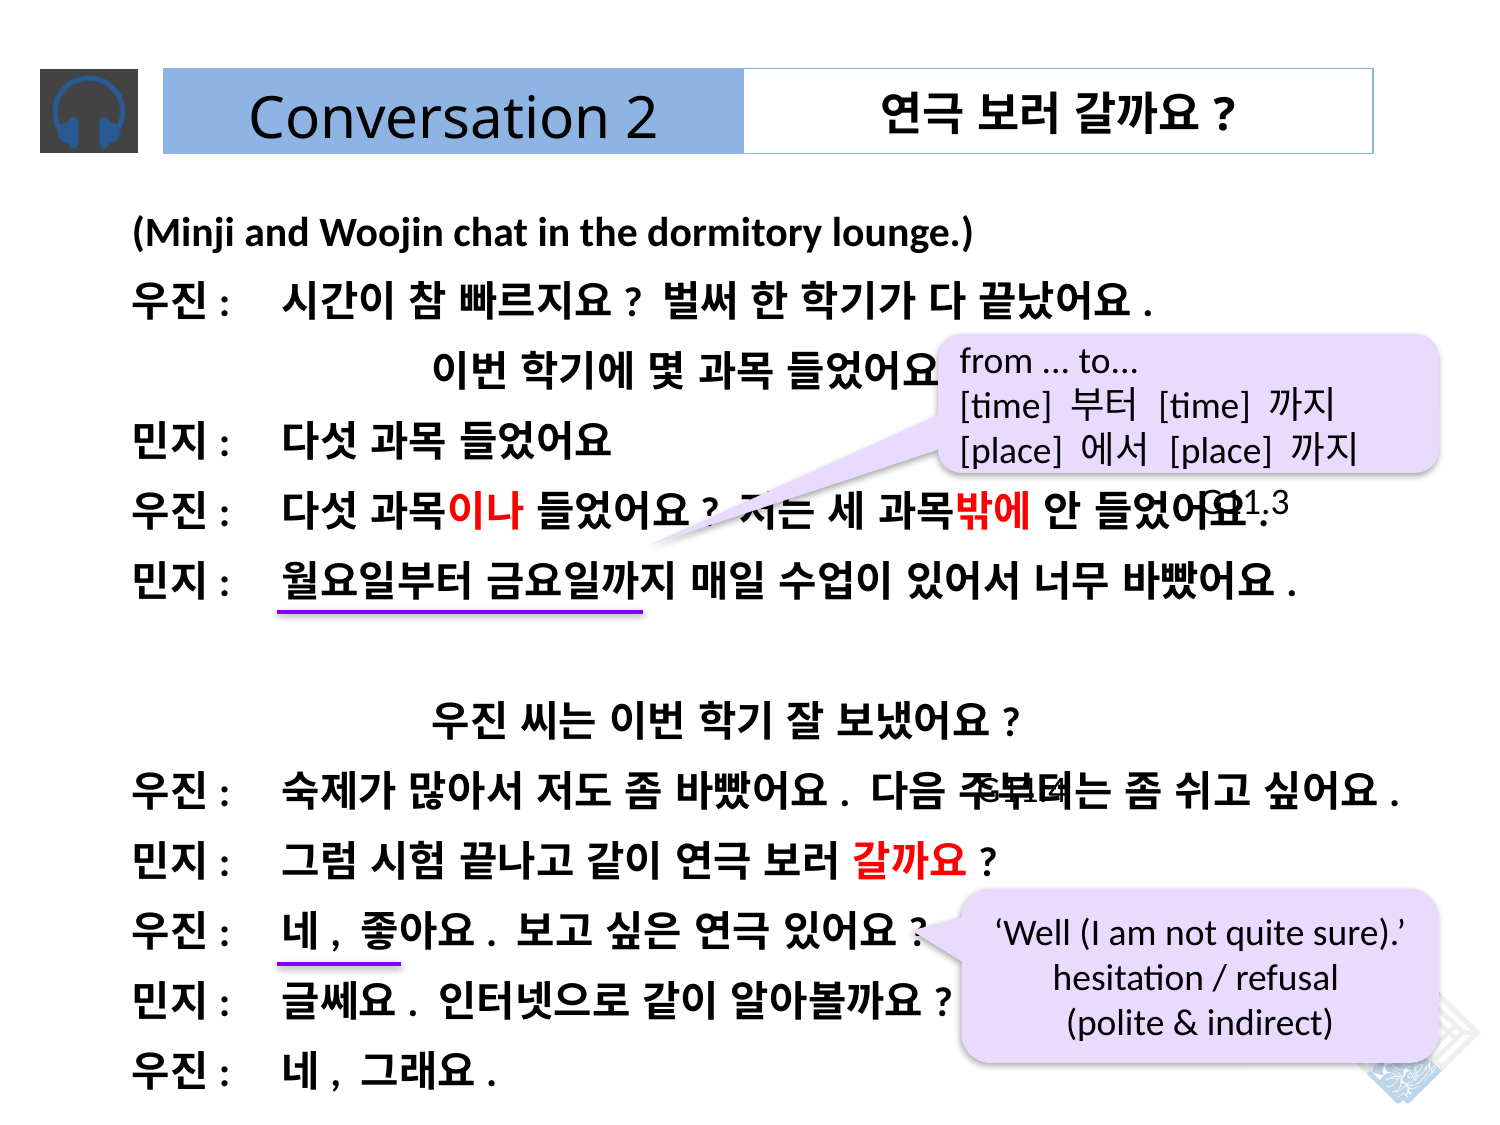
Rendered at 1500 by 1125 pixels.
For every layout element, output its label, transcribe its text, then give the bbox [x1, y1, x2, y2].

text_box from ... to... [time] 부터 [time] 까지 [place] 에서 [place] 까지 [649, 333, 1440, 546]
picture [38, 68, 139, 154]
text_box G11.3 [1184, 481, 1305, 530]
table_header Conversation 2 [165, 69, 742, 153]
table_header 연극 보러 갈까요? [744, 69, 1372, 153]
text_box G11.4 [962, 757, 1083, 817]
text_box ‘Well (I am not quite sure).’ hesitation / refusal (polite & indirect) [910, 887, 1440, 1064]
text_box (Minji and Woojin chat in the dormitory lounge.) 우진: 시간이 참 빠르지요? 벌써 한 학기가 다 끝났어요. 이번 학기에 몇 과목 들었어요?? 민지: 다섯 과목 들었어요 우진: 다섯 과목이나 들었어요? 저는 세 과목밖에 안 들었어요. 민지: 월요일부터 금요일까지 매일 수업이 있어서 너무 바빴어요. 우진 씨는 이번 학기 잘 보냈어요? 우진: 숙제가 많아서 저도 좀 바빴어요. 다음 주부터는 좀 쉬고 싶어요. 민지: 그럼 시험 끝나고 같이 연극 보러 갈까요? 우진: 네, 좋아요. 보고 싶은 연극 있어요? 민지: 글쎄요. 인터넷으로 같이 알아볼까요? 우진: 네, 그래요. [117, 177, 1405, 1103]
